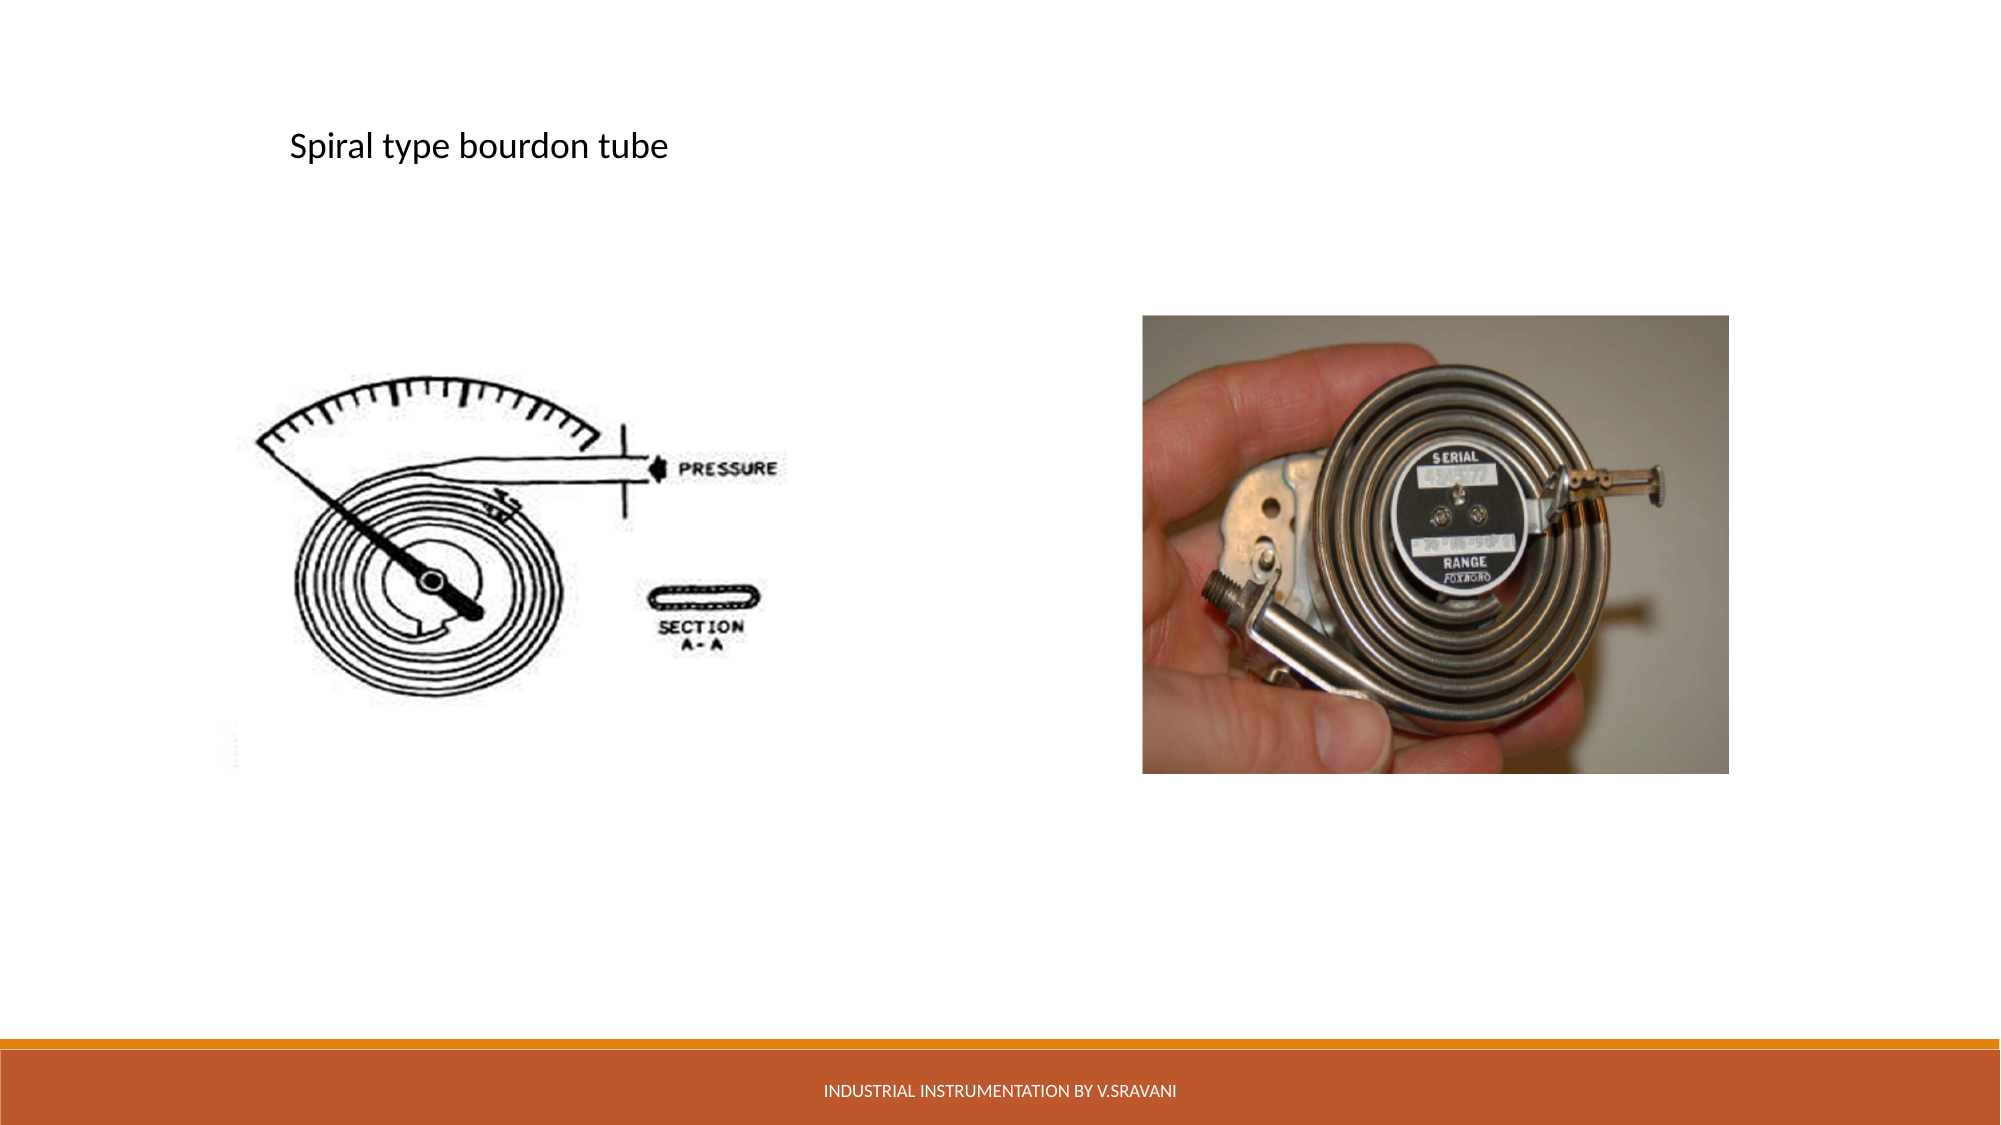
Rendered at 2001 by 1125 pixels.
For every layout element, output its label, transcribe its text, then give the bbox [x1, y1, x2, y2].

picture [1136, 299, 1729, 775]
footer Industrial Instrumentation by V.Sravani [604, 1059, 1396, 1120]
text_box Spiral type bourdon tube [274, 114, 685, 174]
picture [85, 229, 952, 810]
